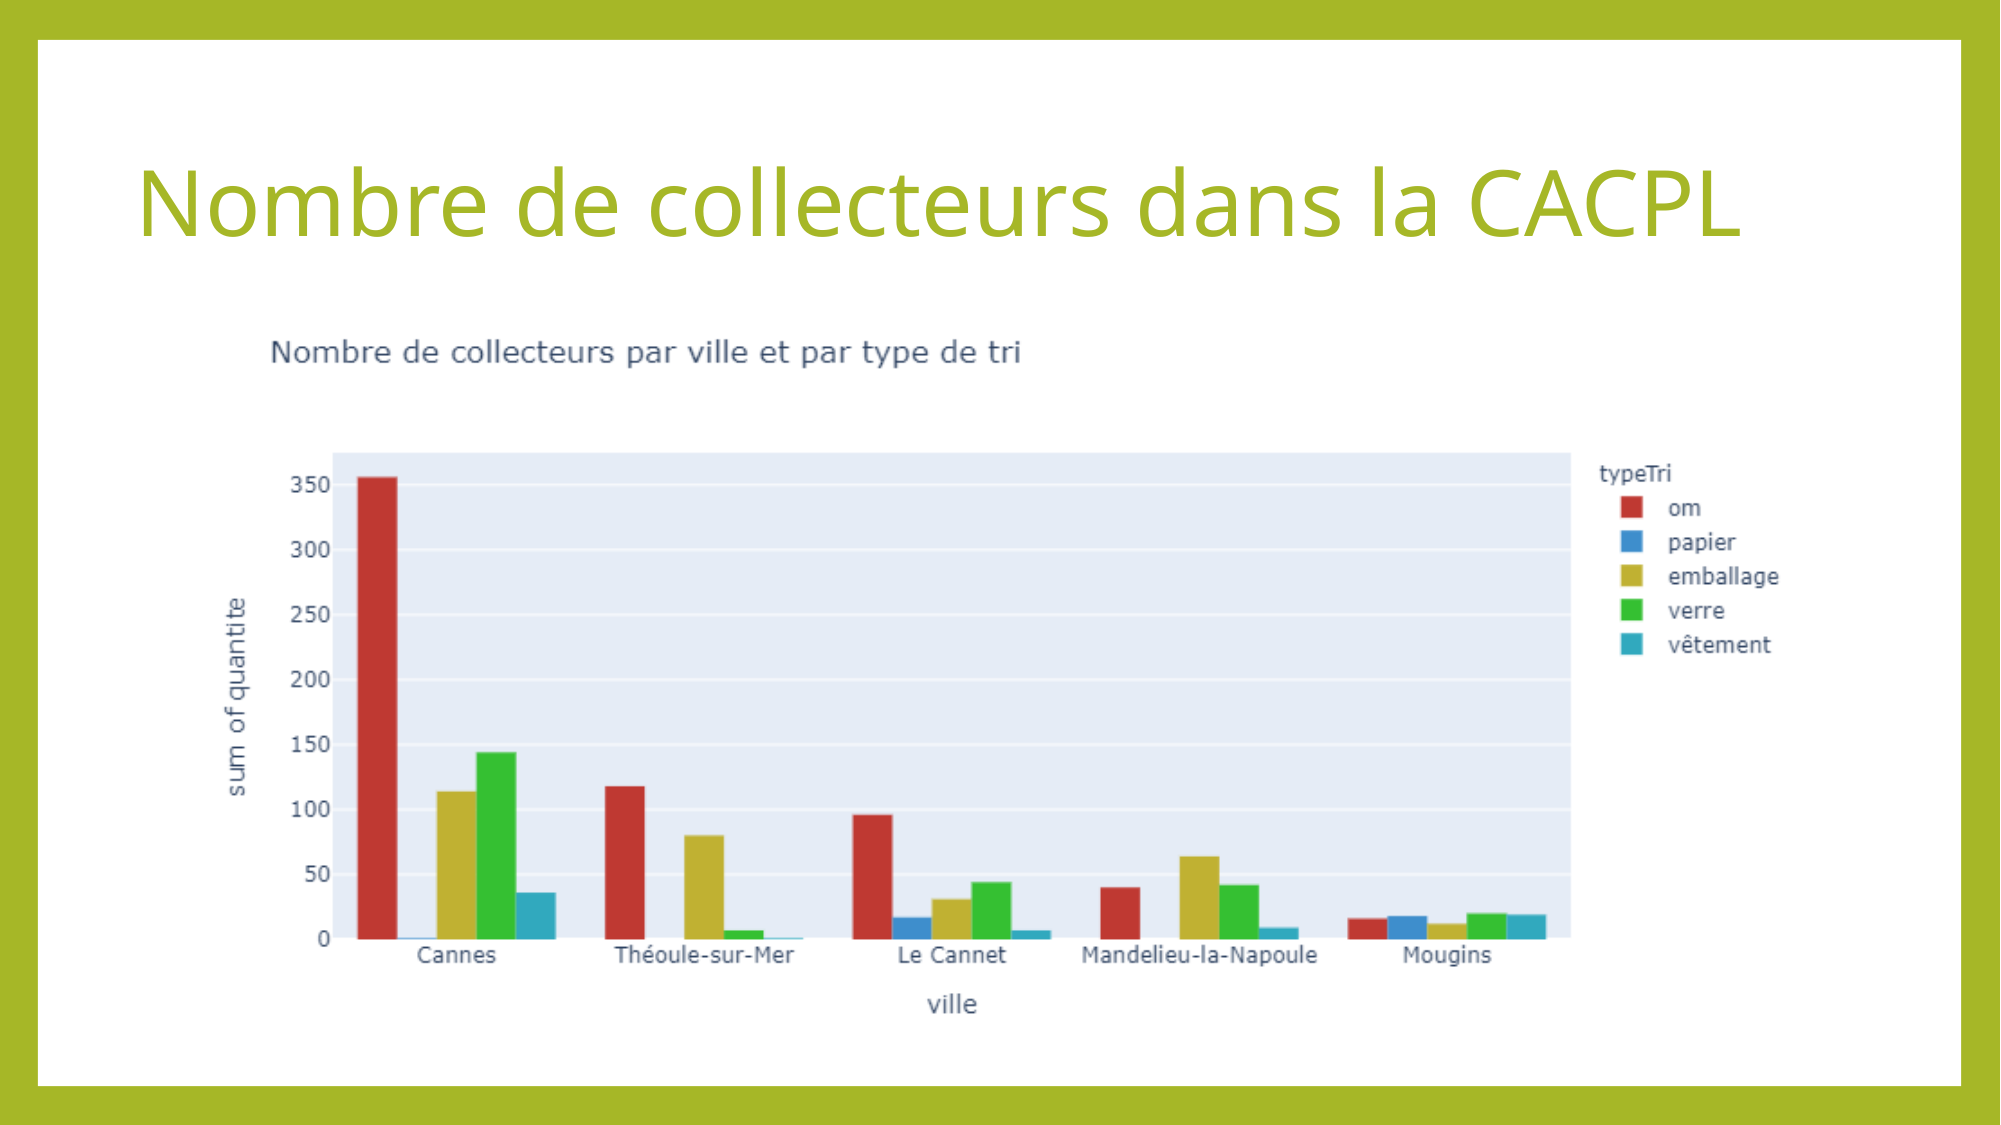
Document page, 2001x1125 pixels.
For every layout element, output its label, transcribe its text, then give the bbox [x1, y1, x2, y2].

picture [189, 273, 1811, 1085]
title Nombre de collecteurs dans la CACPL [120, 96, 1875, 319]
